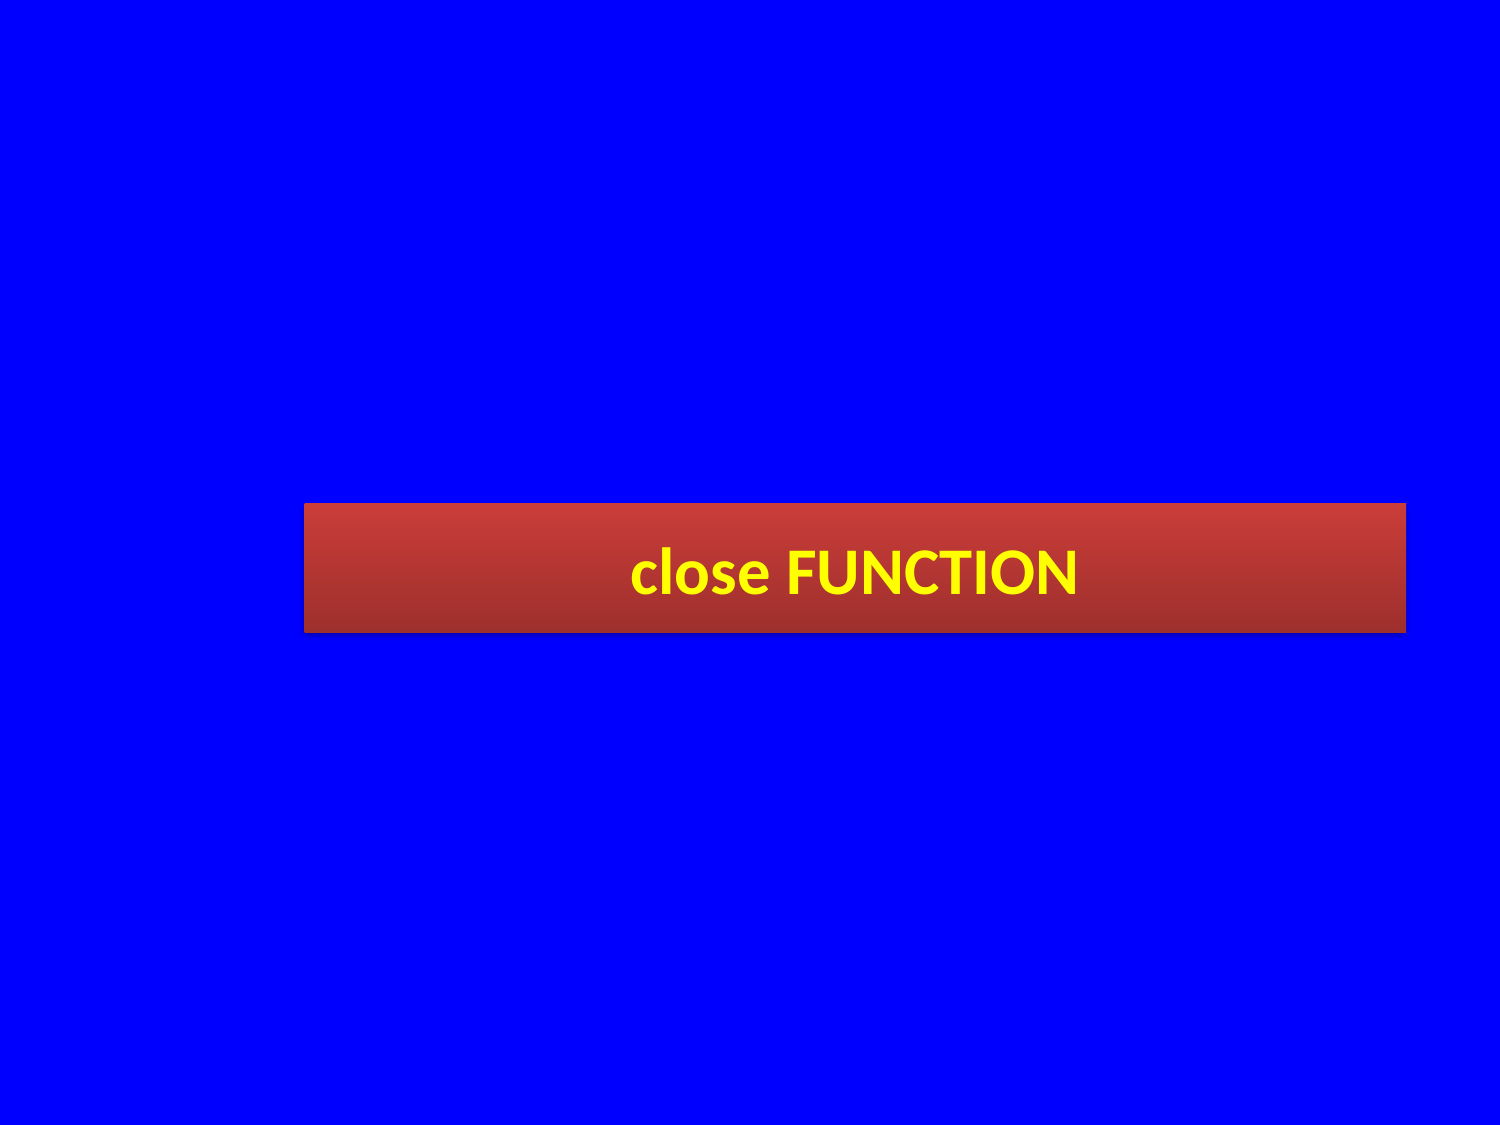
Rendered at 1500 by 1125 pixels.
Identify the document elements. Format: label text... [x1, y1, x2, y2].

text_box close FUNCTION [304, 503, 1407, 633]
